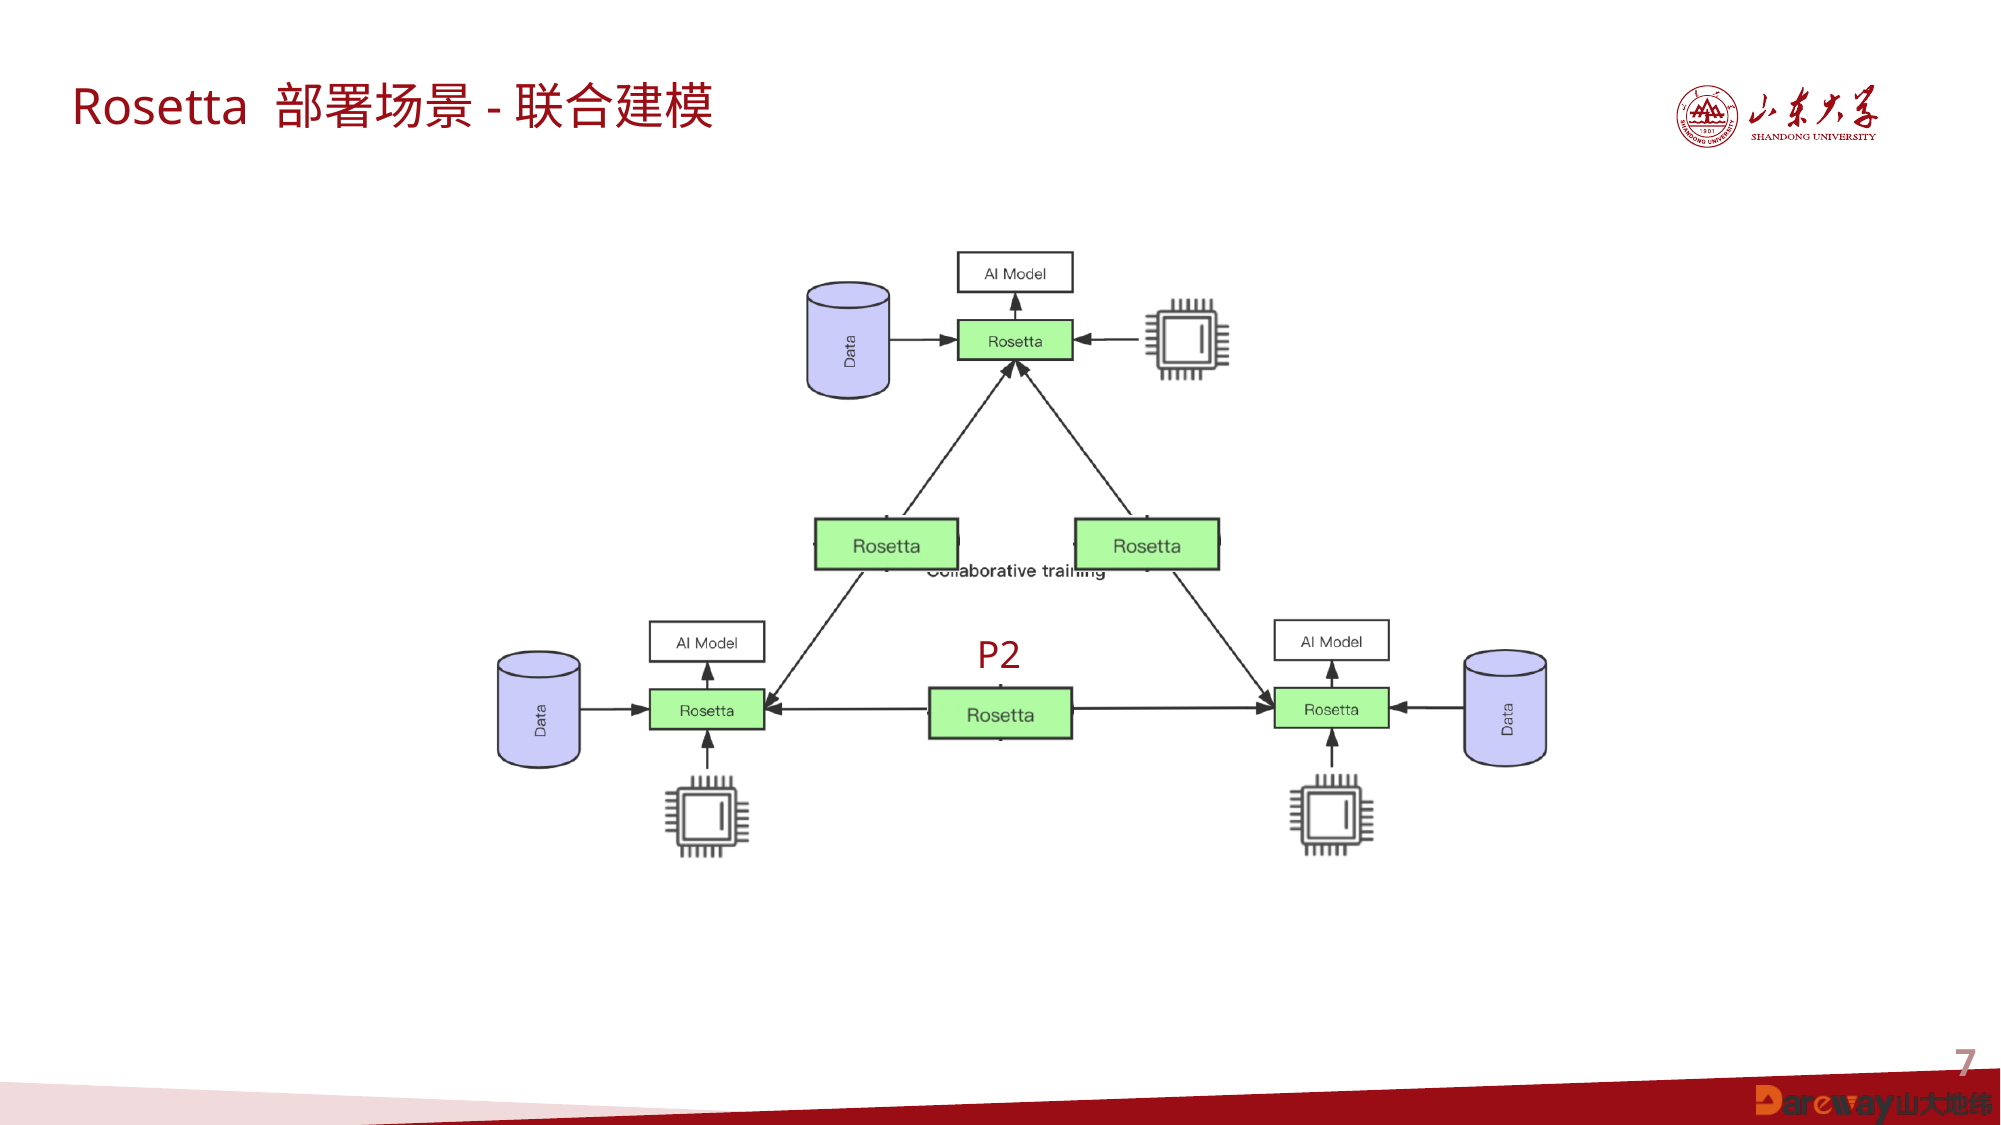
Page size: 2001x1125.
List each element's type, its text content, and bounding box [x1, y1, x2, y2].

picture [1756, 1085, 1992, 1125]
picture [464, 225, 1569, 880]
slide_number 7 [1541, 1034, 1992, 1095]
text_box Rosetta 部署场景-联合建模 [56, 66, 960, 142]
